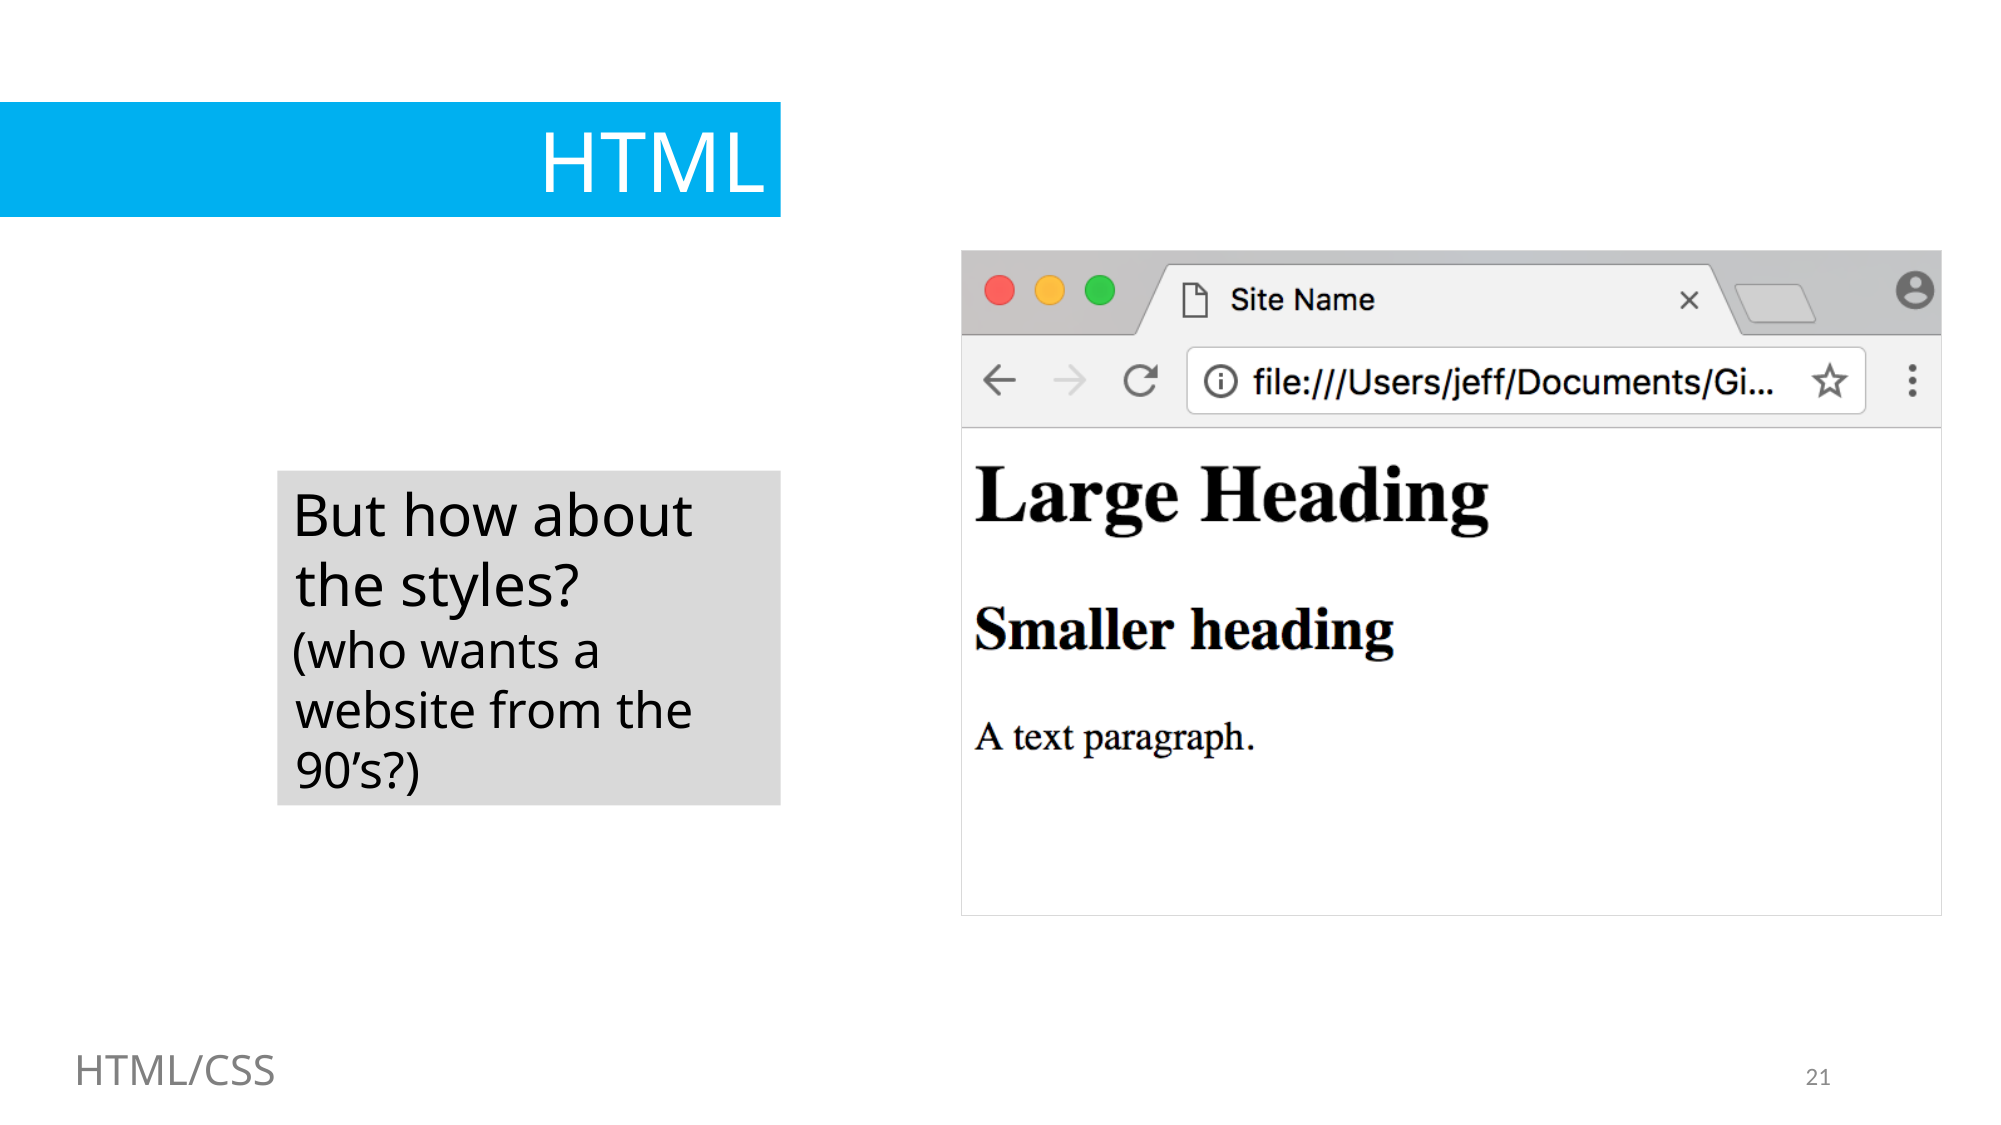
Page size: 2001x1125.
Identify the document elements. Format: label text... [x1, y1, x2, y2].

text_box But how about the styles? (who wants a website from the 90’s?) [277, 470, 781, 806]
slide_number 21 [1396, 1045, 1847, 1106]
picture [961, 250, 1942, 916]
text_box HTML/CSS [59, 1036, 1529, 1102]
text_box HTML [0, 102, 781, 217]
